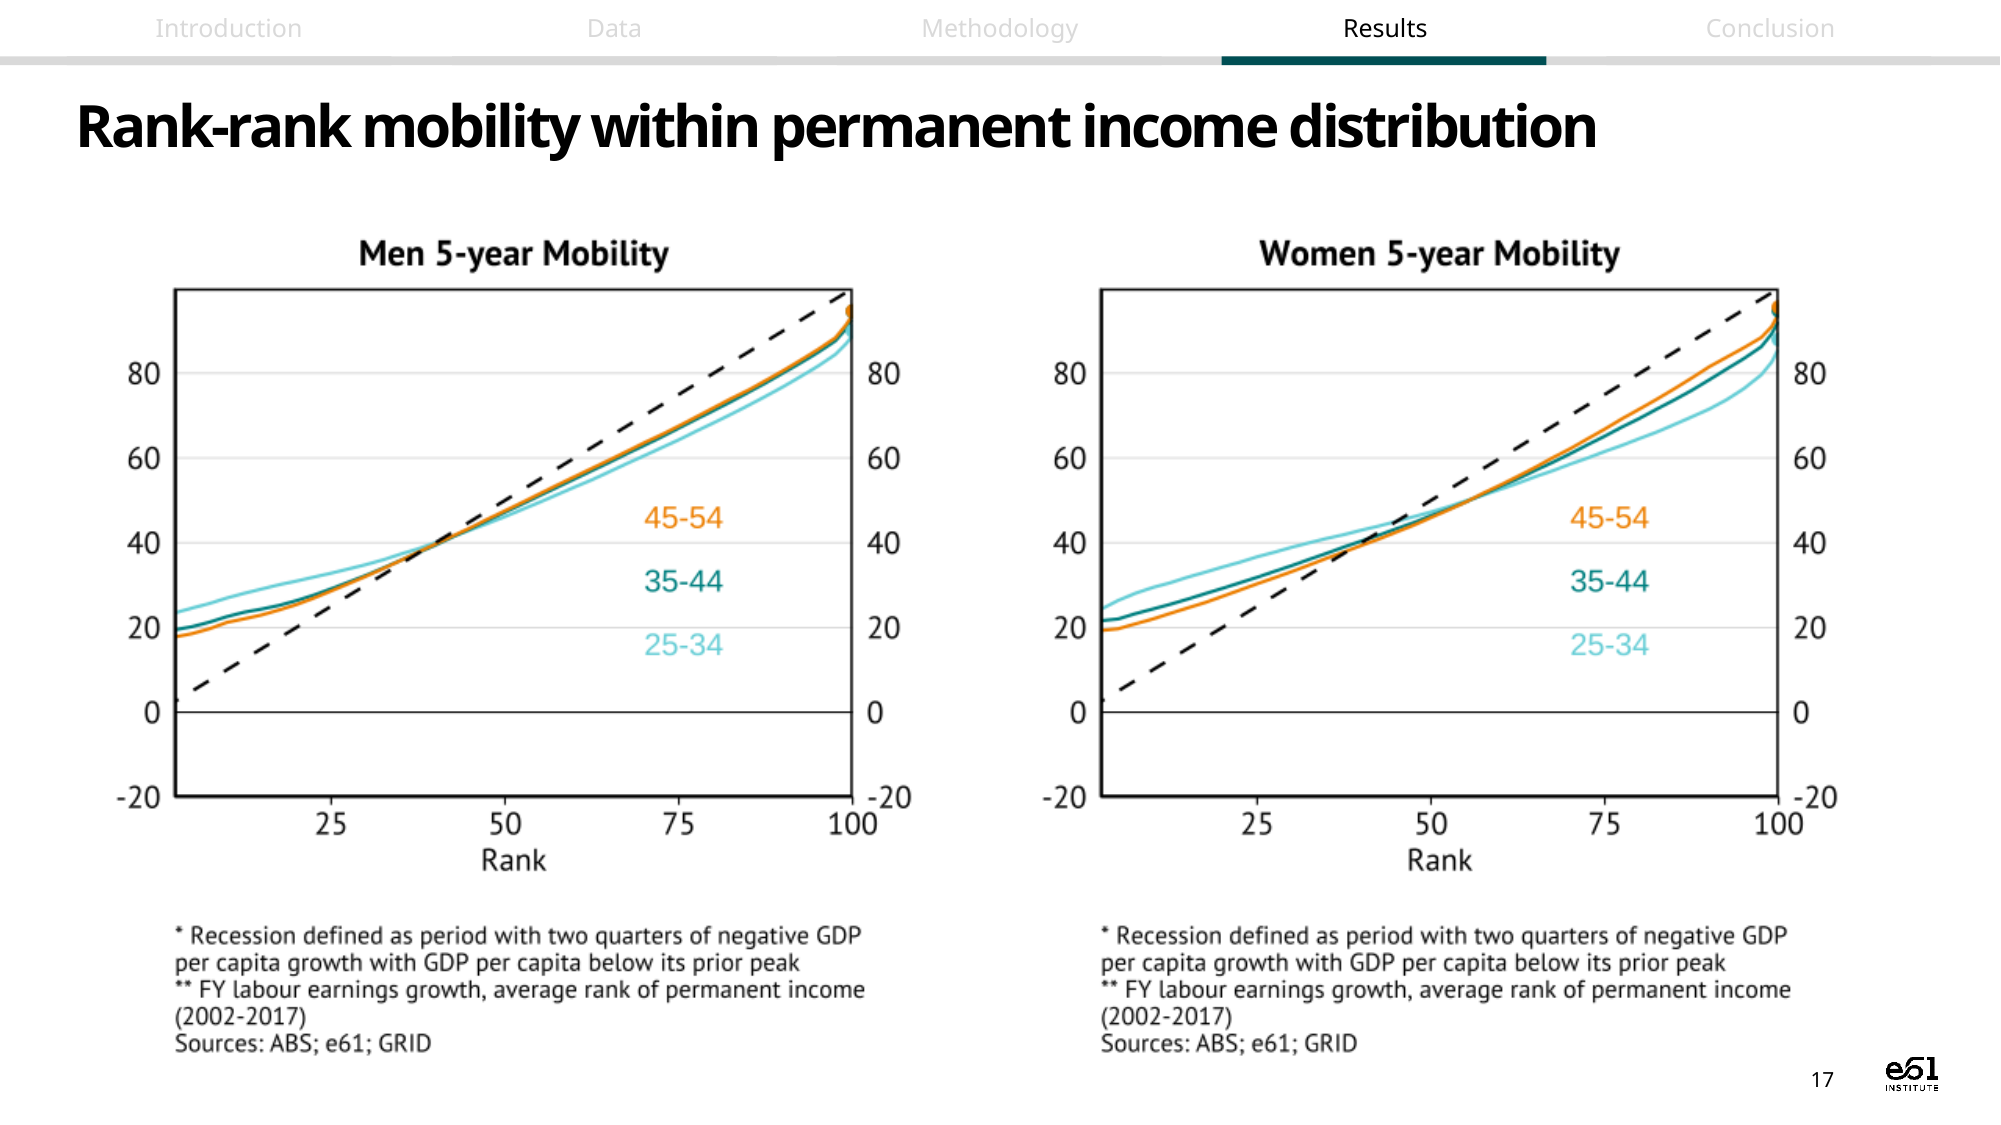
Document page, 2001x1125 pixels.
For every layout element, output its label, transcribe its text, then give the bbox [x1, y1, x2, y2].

picture [980, 236, 1941, 1096]
picture [54, 236, 974, 1059]
slide_number 17 [1795, 1068, 1888, 1095]
title Rank-rank mobility within permanent income distribution [60, 95, 1941, 211]
